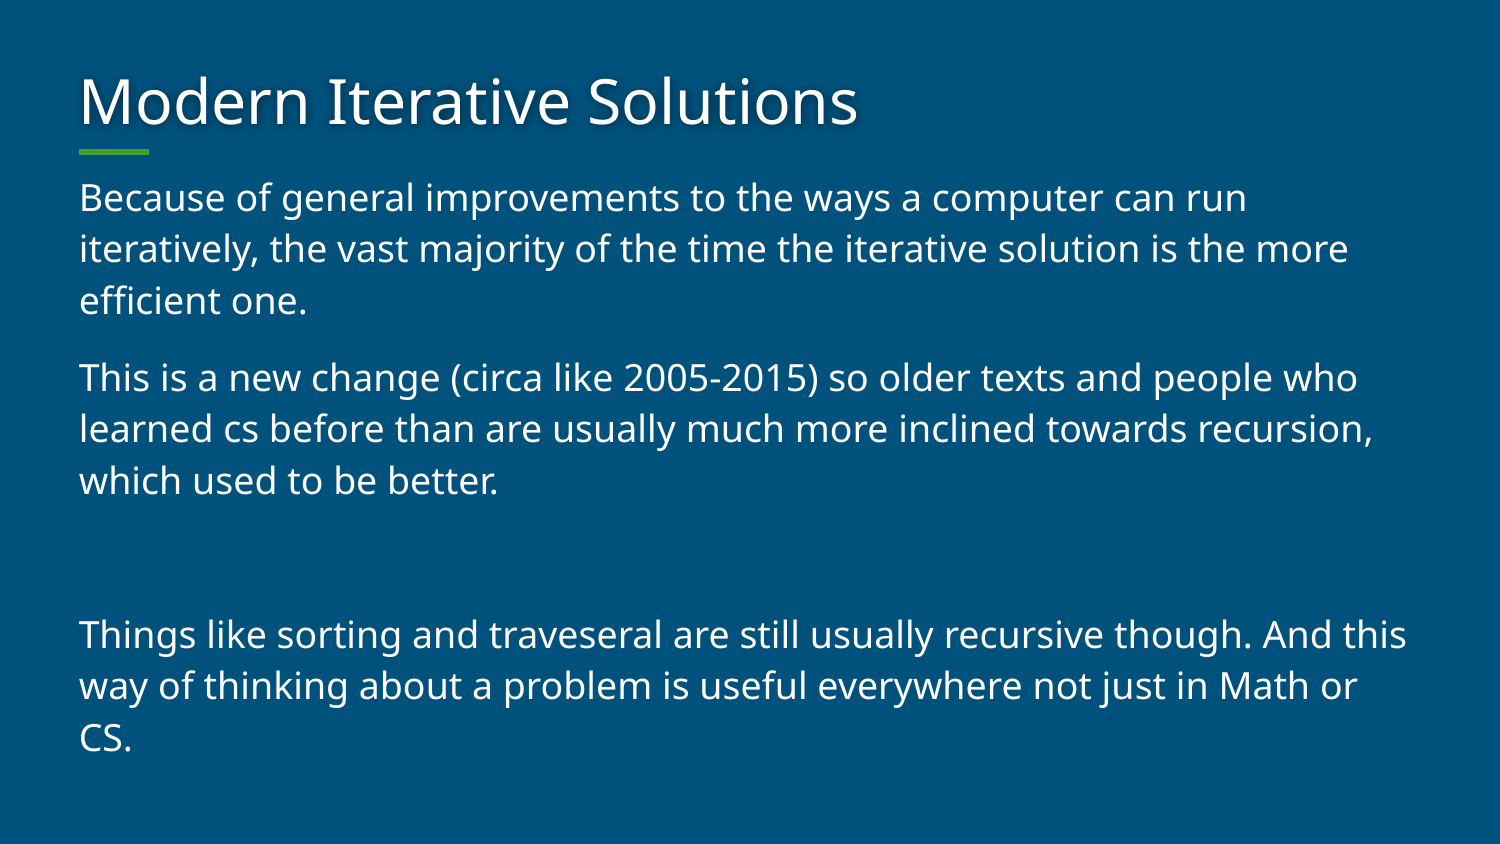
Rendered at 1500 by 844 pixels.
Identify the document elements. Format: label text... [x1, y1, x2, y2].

title Modern Iterative Solutions [63, 39, 1437, 151]
list Because of general improvements to the ways a computer can run iteratively, the vast majority of the time the iterative solution is the more efficient one. This is a new change (circa like 2005-2015) so older texts and people who learned cs before than are usually much more inclined towards recursion, which used to be better. Things like sorting and traveseral are still usually recursive though. And this way of thinking about a problem is useful everywhere not just in Math or CS. [63, 151, 1437, 844]
